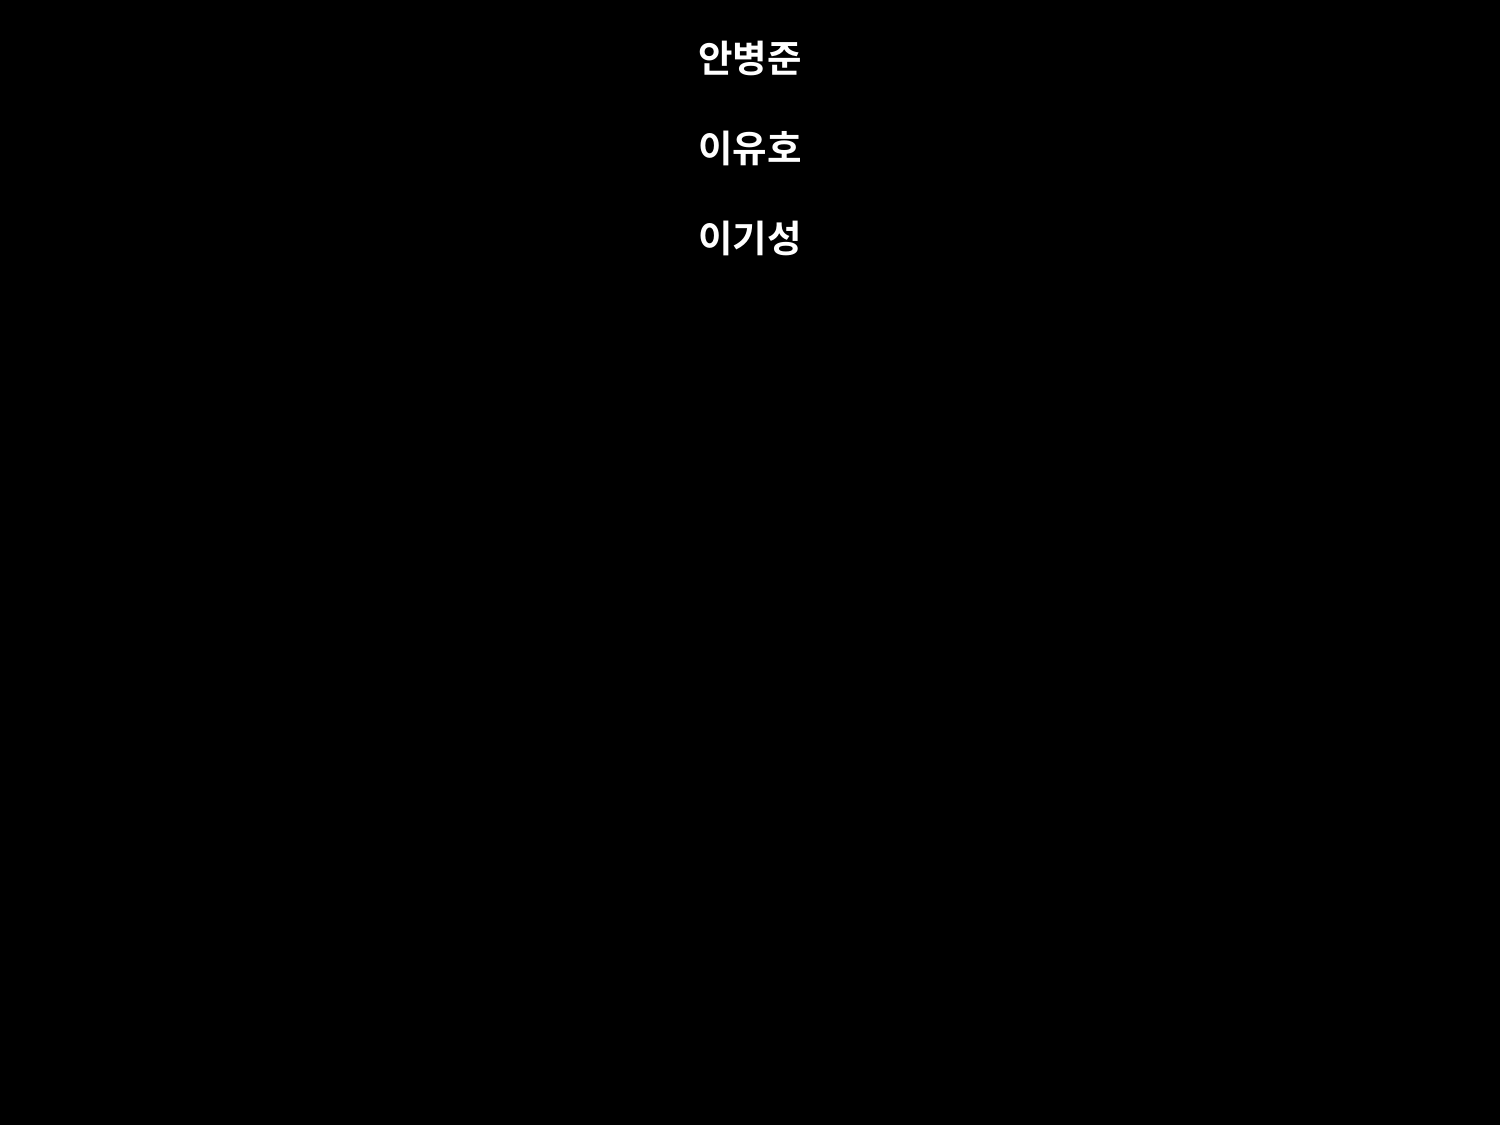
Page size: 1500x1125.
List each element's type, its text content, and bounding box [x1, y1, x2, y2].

text_box 이 PPT를 한성원 교수님께 바칩니다♥ 이민수 이용균 권기준 안병준 이유호 이기성 [0, 0, 1500, 898]
